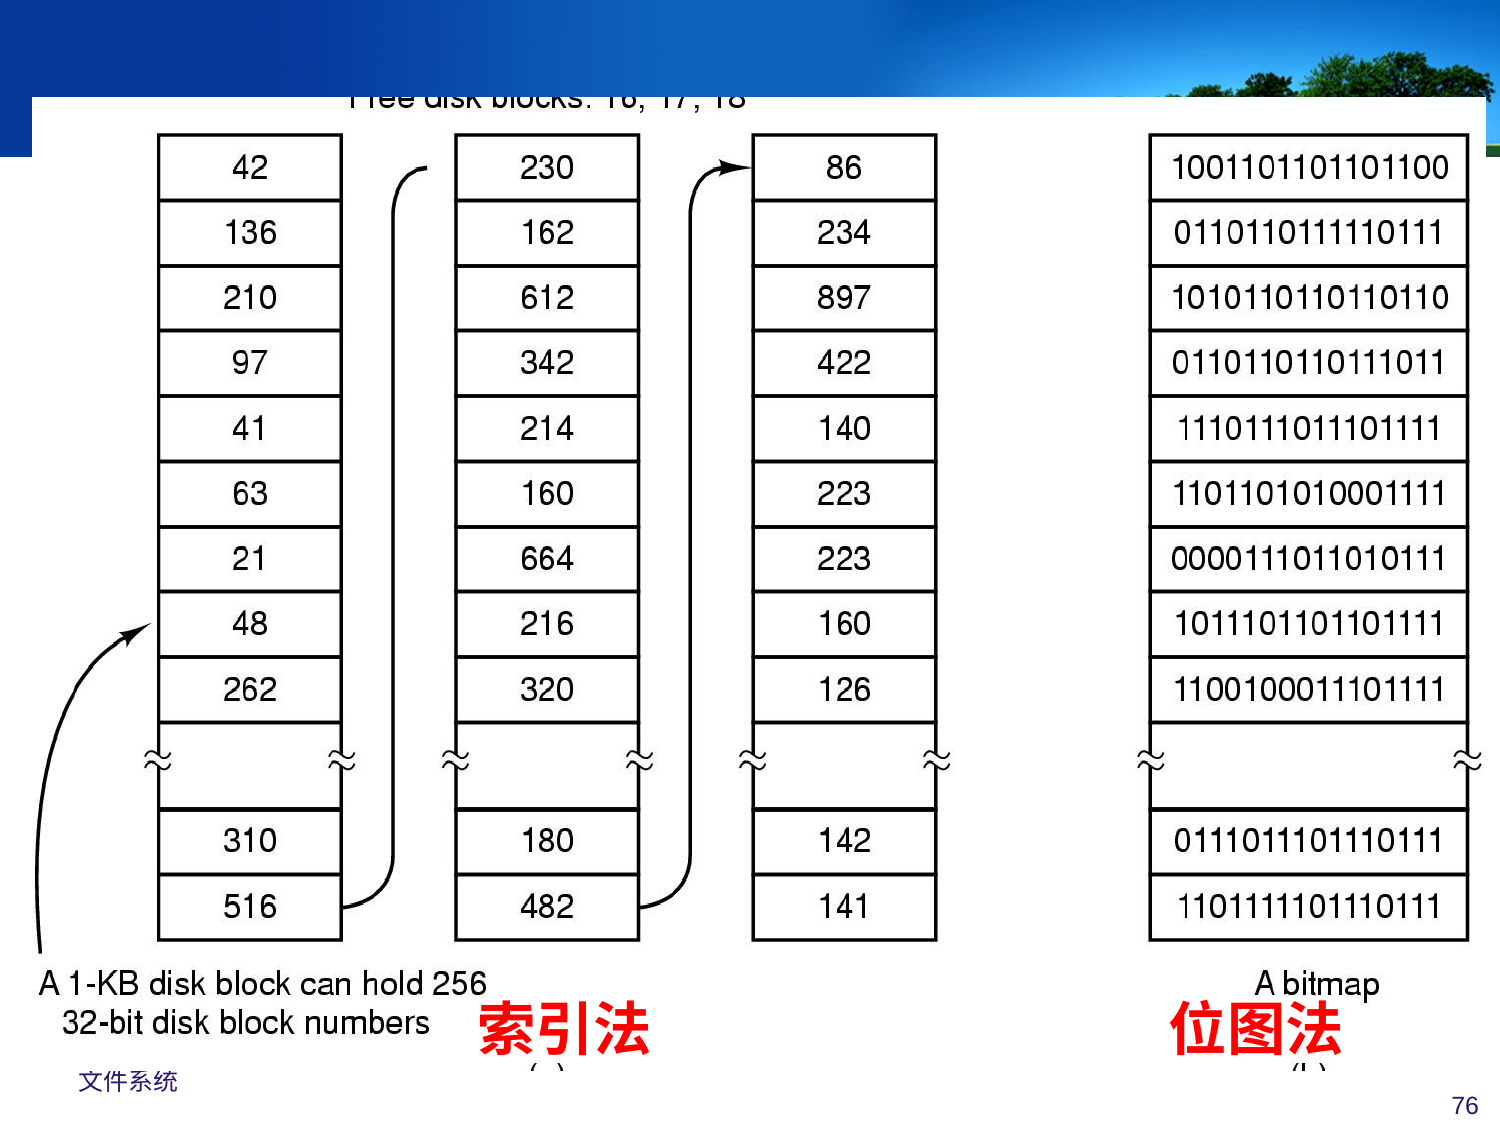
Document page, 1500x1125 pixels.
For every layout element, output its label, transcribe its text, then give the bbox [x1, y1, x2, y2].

slide_number 76 [1143, 1081, 1495, 1118]
picture [0, 0, 1500, 1071]
slide_number 文件系统 [63, 1078, 414, 1095]
